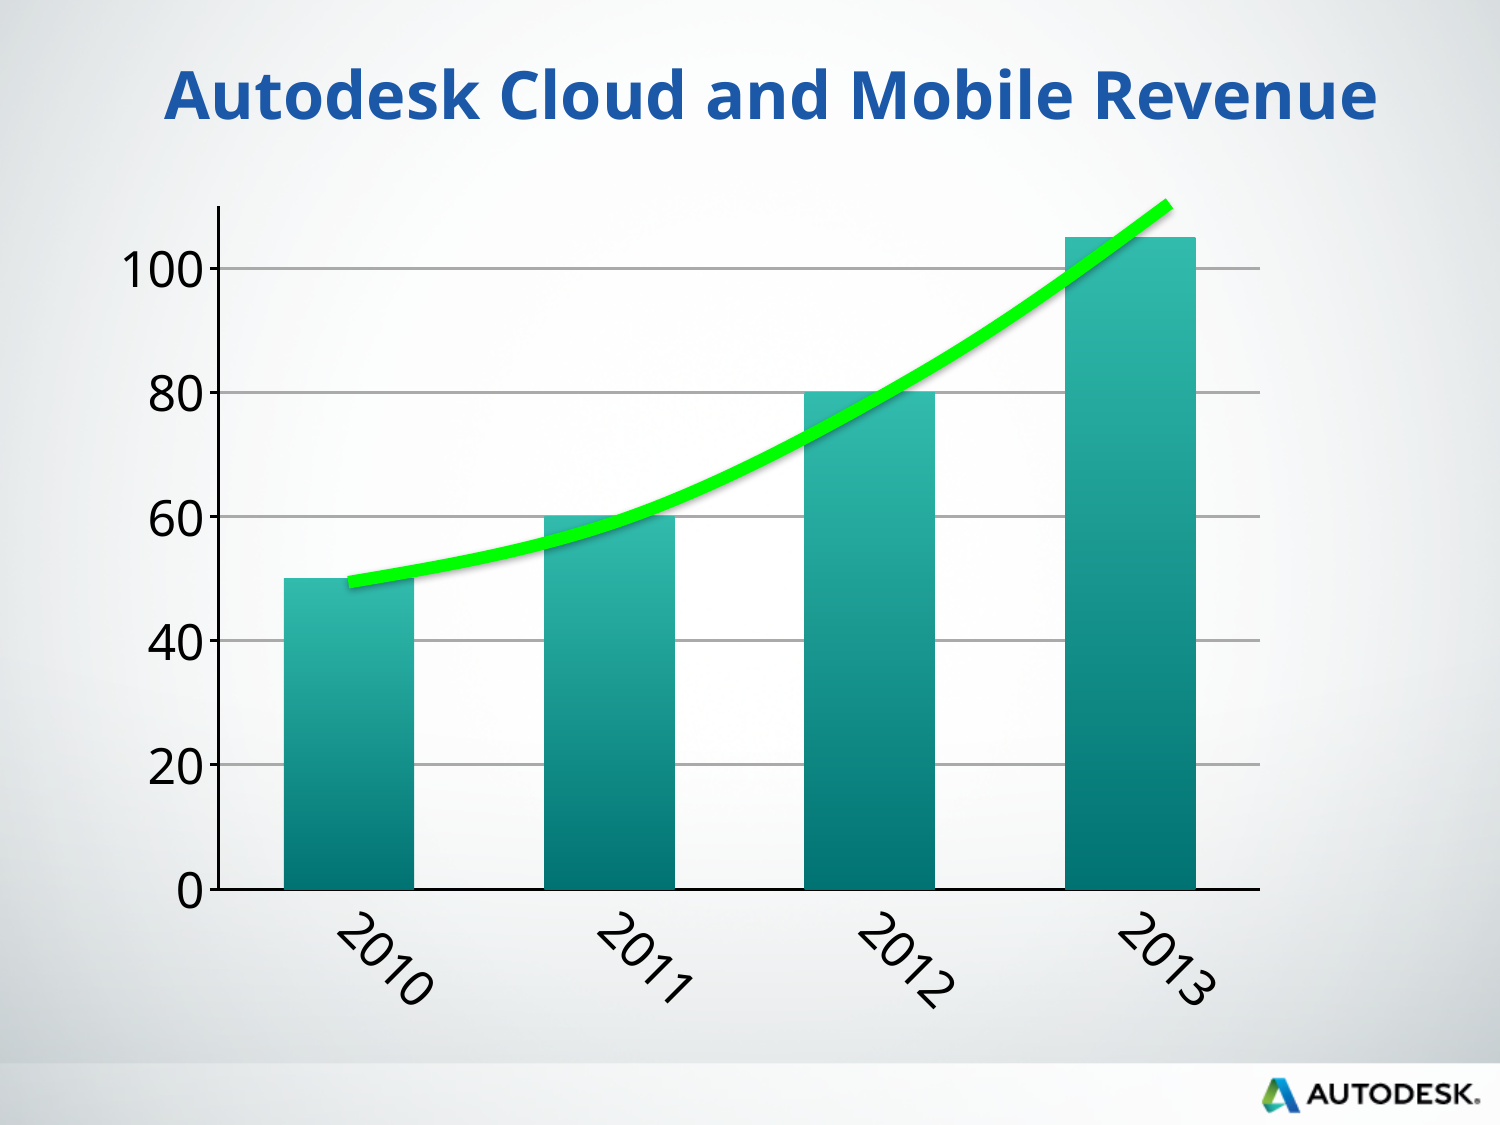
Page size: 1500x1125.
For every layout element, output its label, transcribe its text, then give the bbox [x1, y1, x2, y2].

picture [0, 0, 1500, 1125]
chart [81, 176, 1432, 1054]
title Autodesk Cloud and Mobile Revenue [150, 45, 1500, 233]
